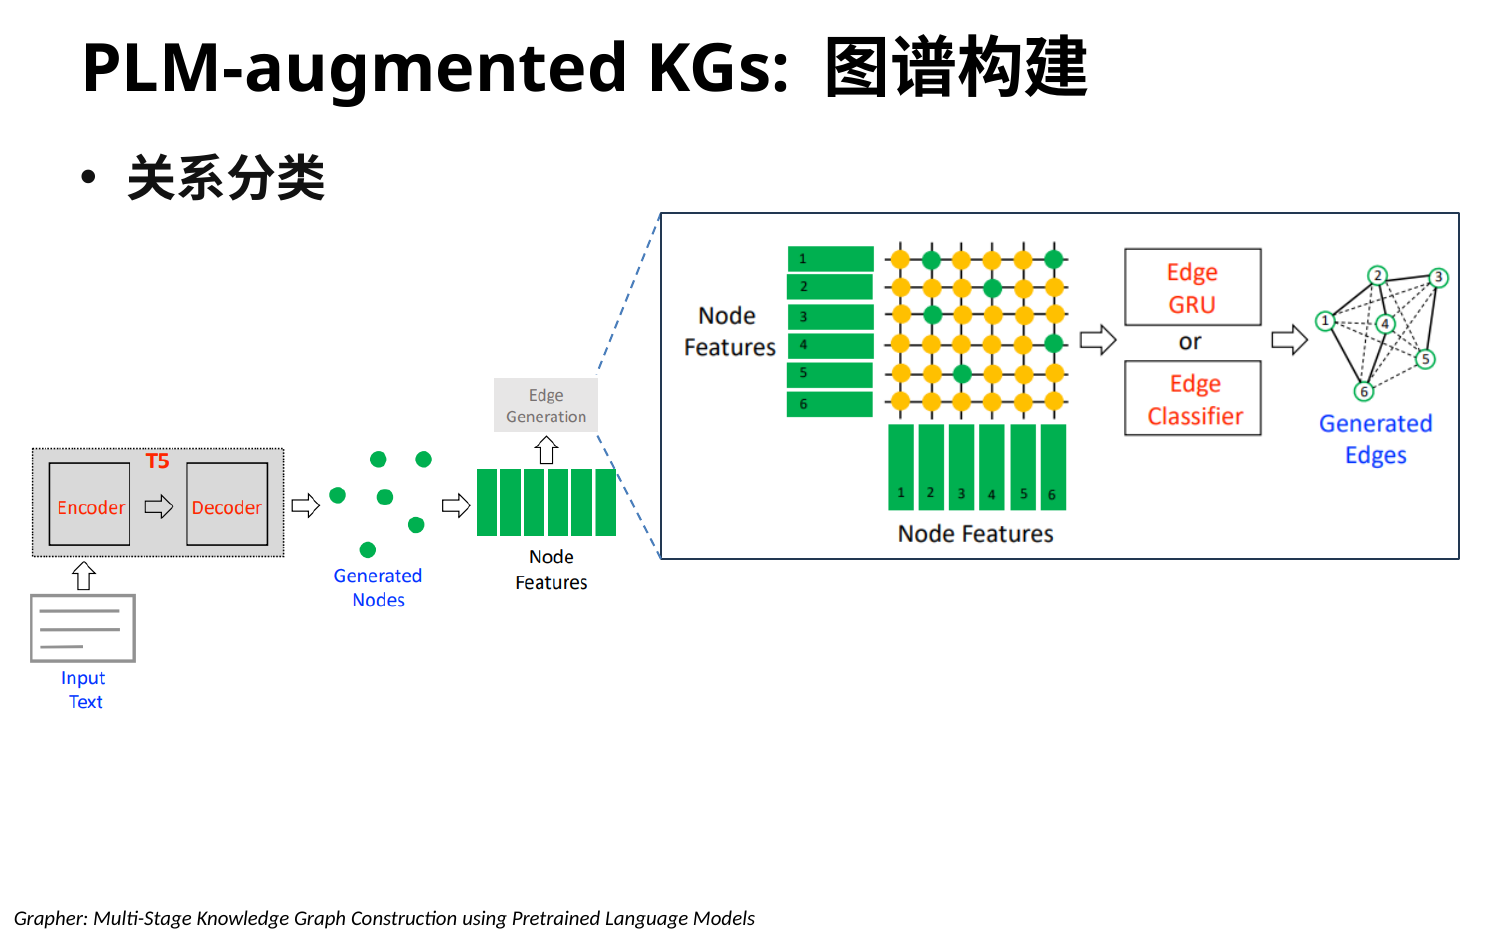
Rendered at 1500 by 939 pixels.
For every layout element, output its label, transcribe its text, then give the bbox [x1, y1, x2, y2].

text_box Grapher: Multi-Stage Knowledge Graph Construction using Pretrained Language Models [0, 897, 850, 938]
title PLM-augmented KGs: 图谱构建 [64, 6, 1447, 125]
text_box [663, 214, 1461, 561]
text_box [596, 433, 662, 559]
picture [17, 374, 624, 721]
text_box 关系分类 [64, 139, 1495, 214]
picture [660, 233, 1452, 548]
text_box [596, 212, 662, 375]
